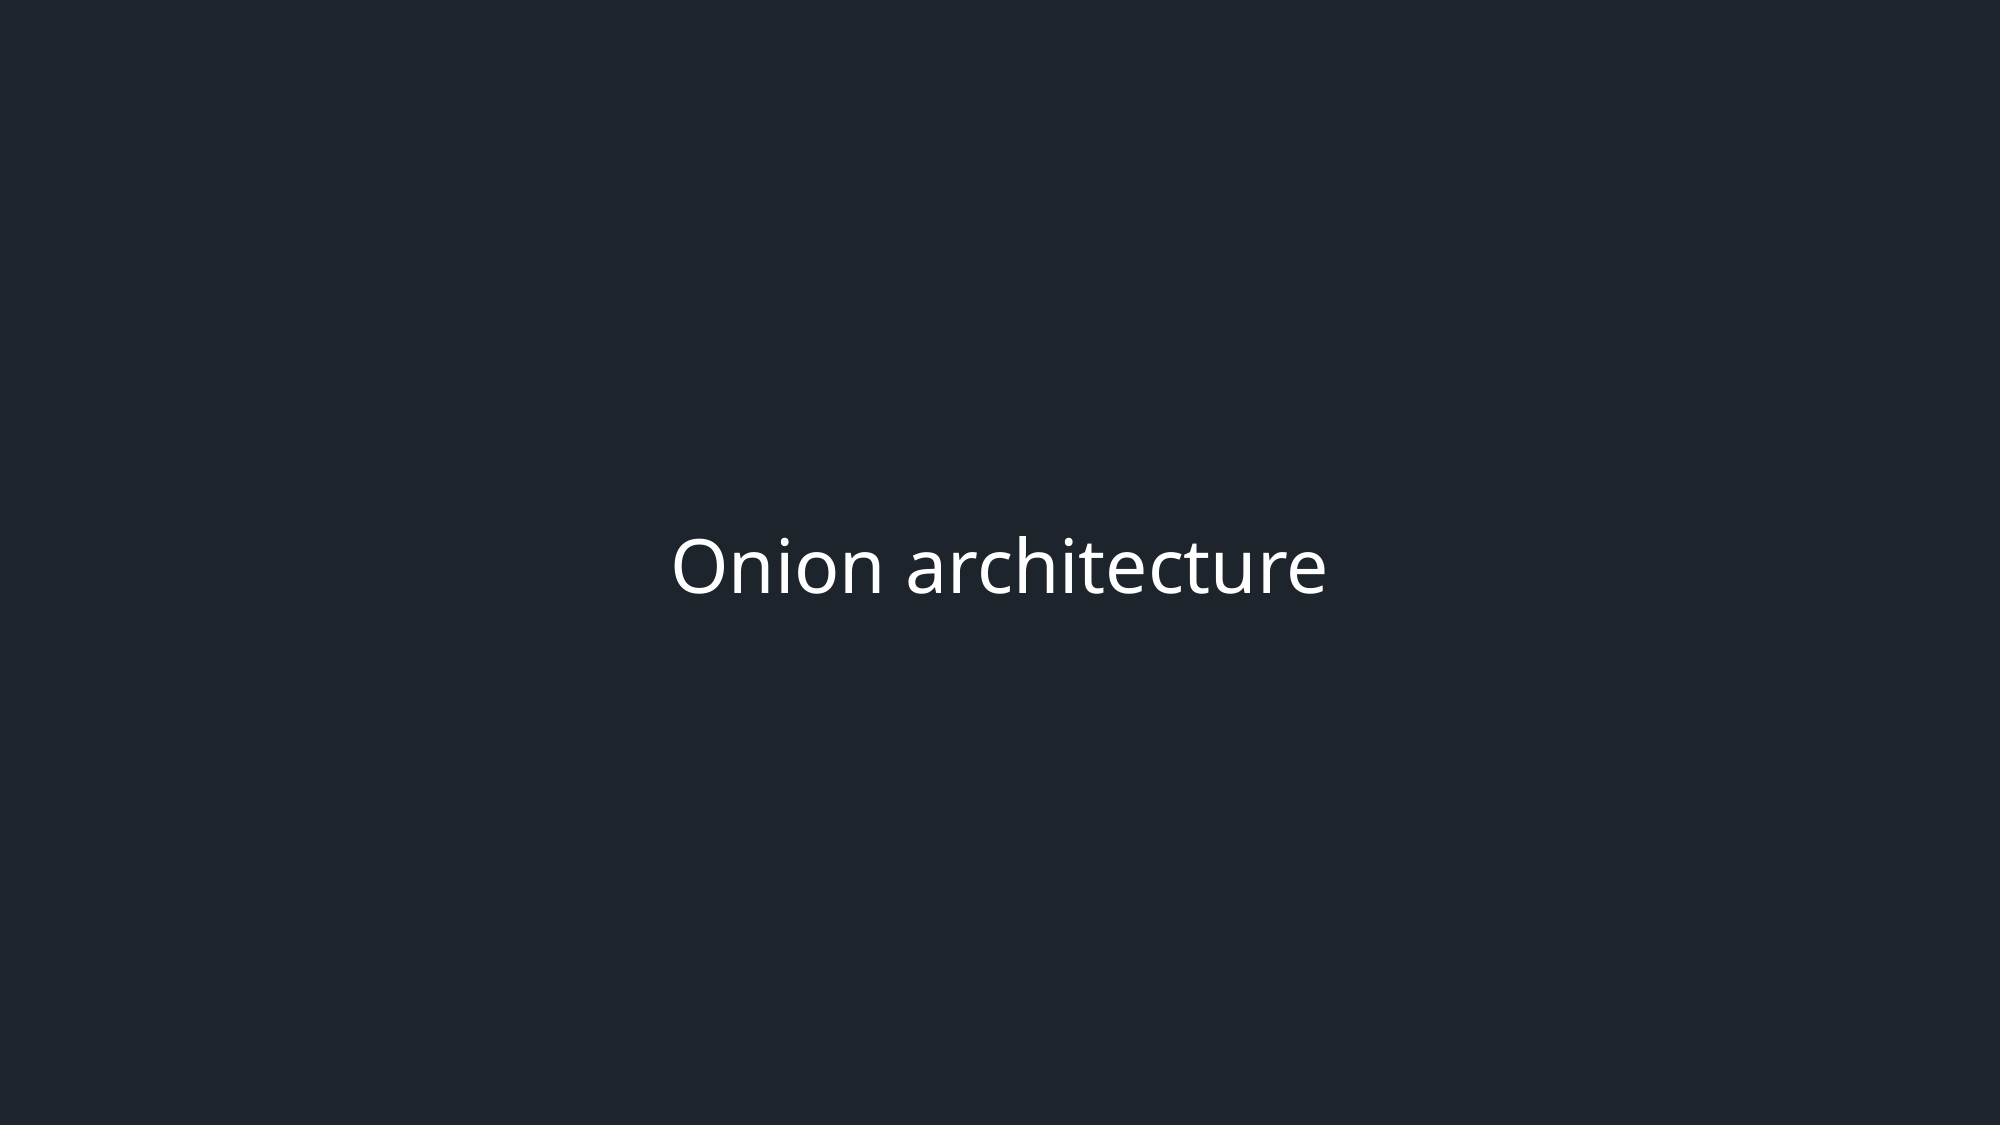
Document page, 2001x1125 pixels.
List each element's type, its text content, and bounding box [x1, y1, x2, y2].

title Onion architecture [137, 521, 1863, 604]
